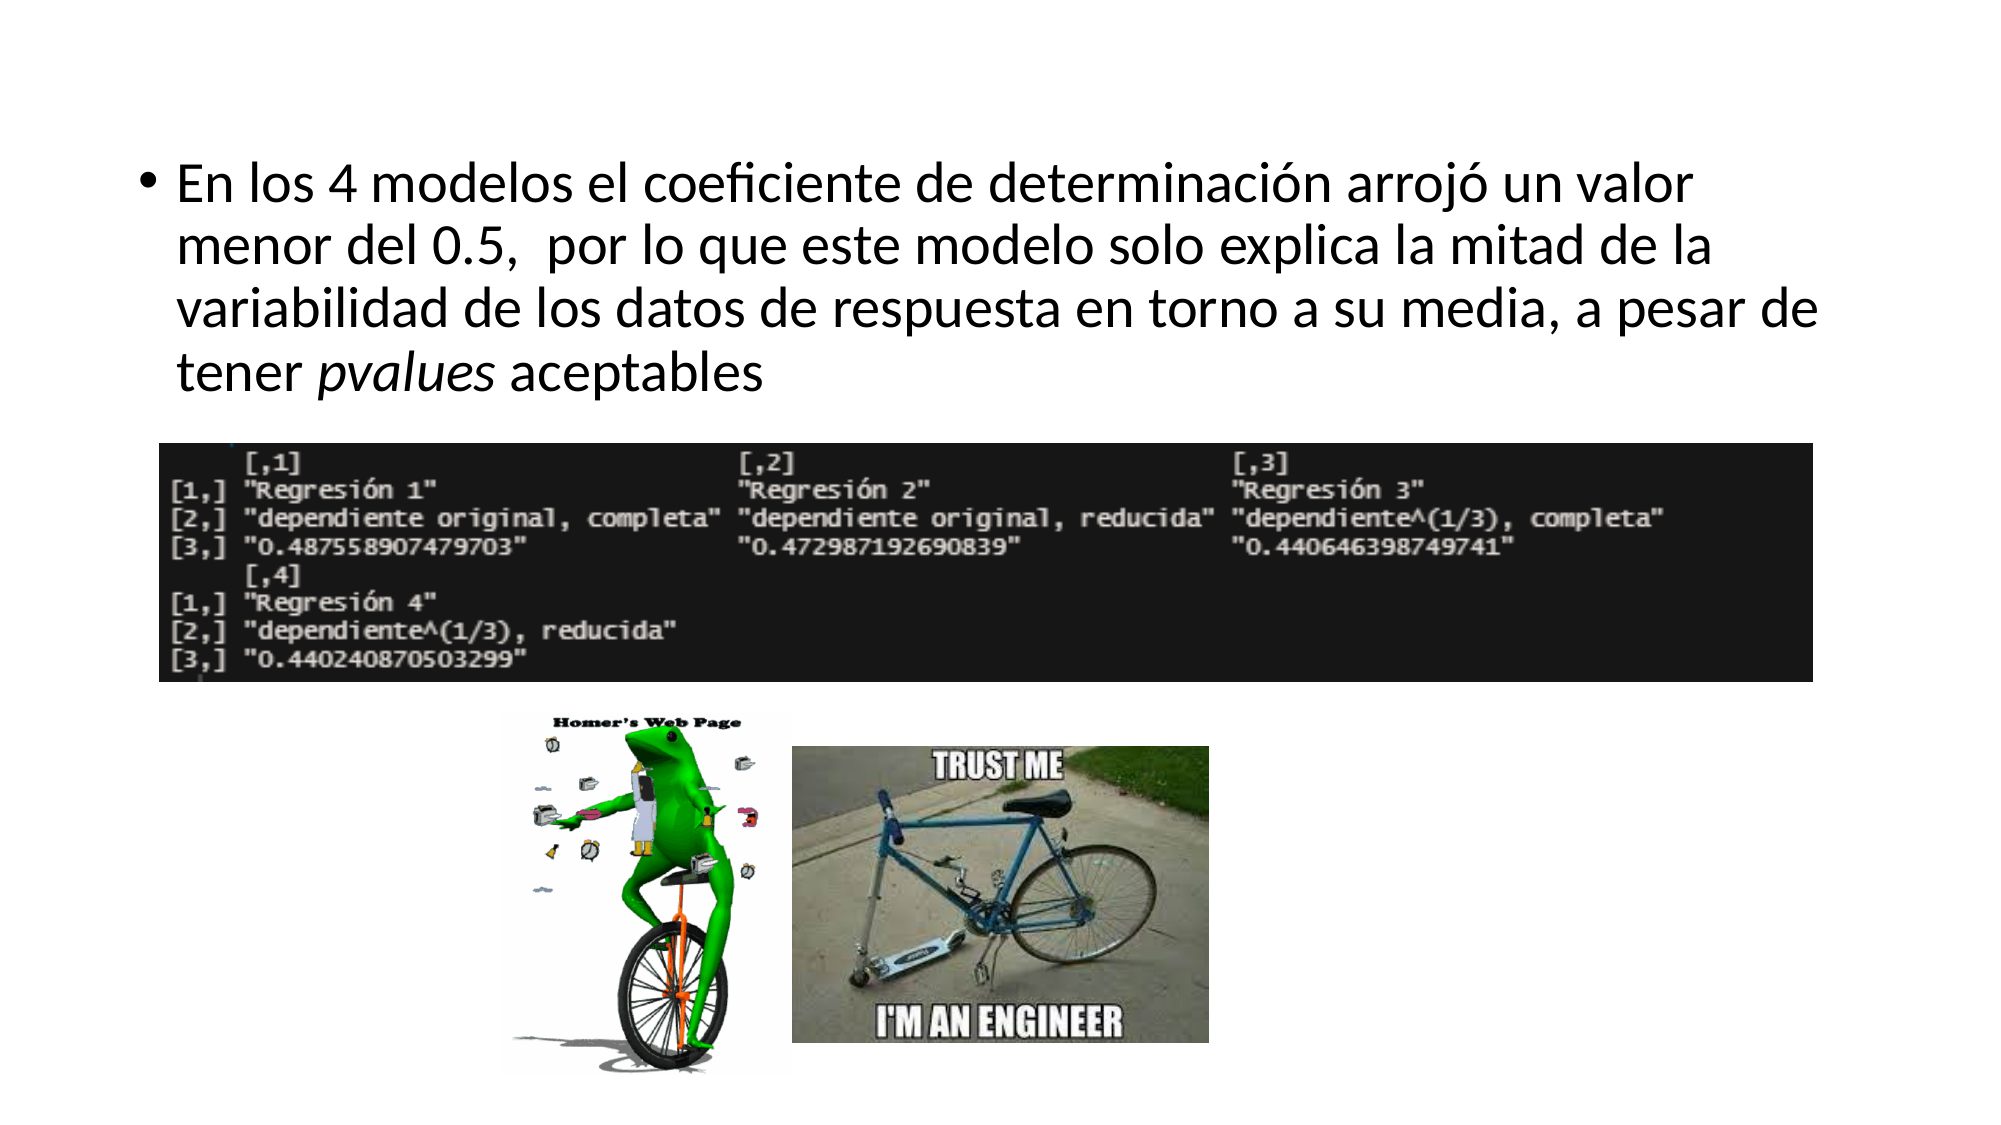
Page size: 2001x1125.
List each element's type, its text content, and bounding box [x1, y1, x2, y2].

list En los 4 modelos el coeficiente de determinación arrojó un valor menor del 0.5, por lo que este modelo solo explica la mitad de la variabilidad de los datos de respuesta en torno a su media, a pesar de tener pvalues aceptables [123, 144, 1849, 859]
picture [159, 443, 1813, 682]
picture [502, 713, 1209, 1076]
